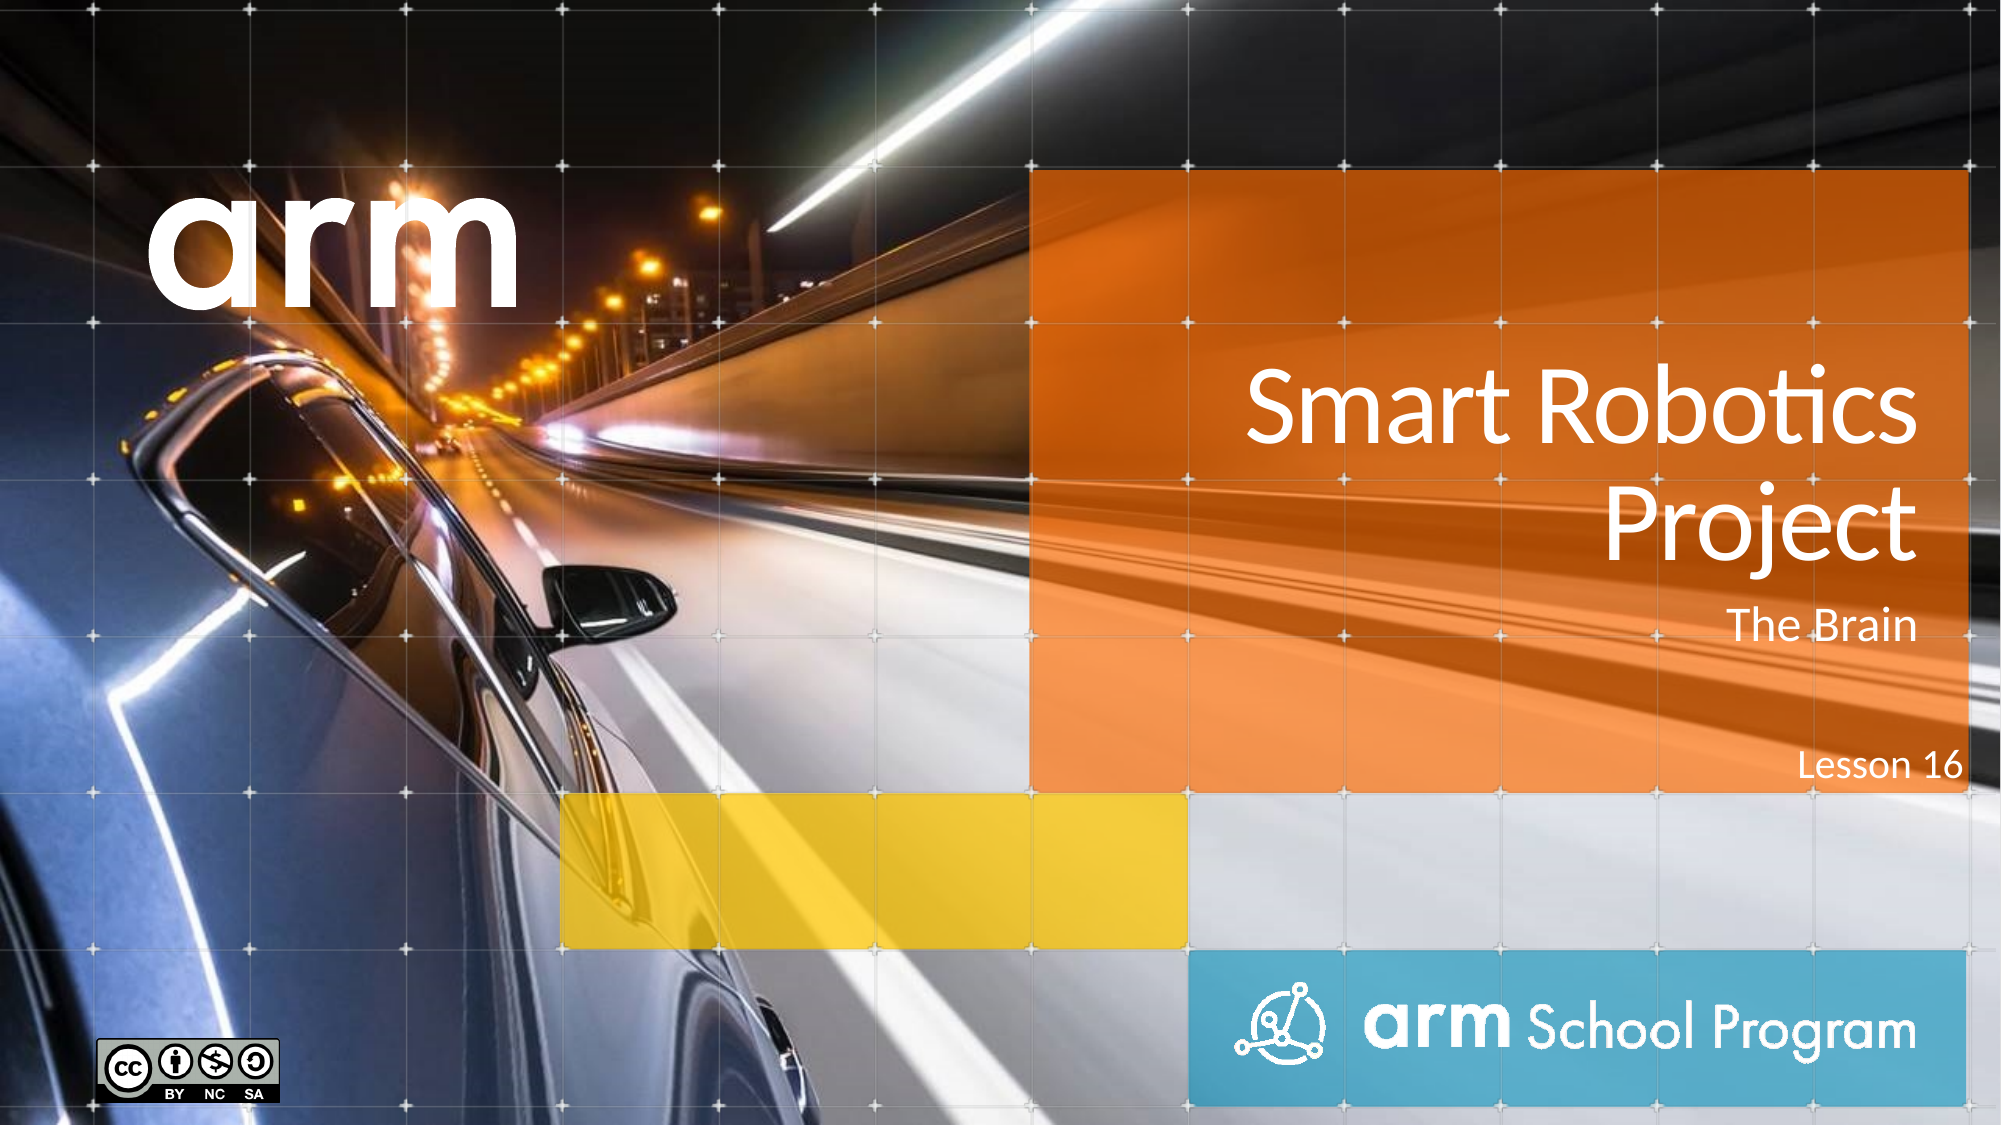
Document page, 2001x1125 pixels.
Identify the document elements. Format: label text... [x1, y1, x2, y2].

subtitle The Brain [1091, 589, 1919, 711]
title Smart Robotics Project [1090, 339, 1919, 595]
picture [0, 0, 2001, 1125]
list Lesson 16 [1263, 737, 1965, 785]
